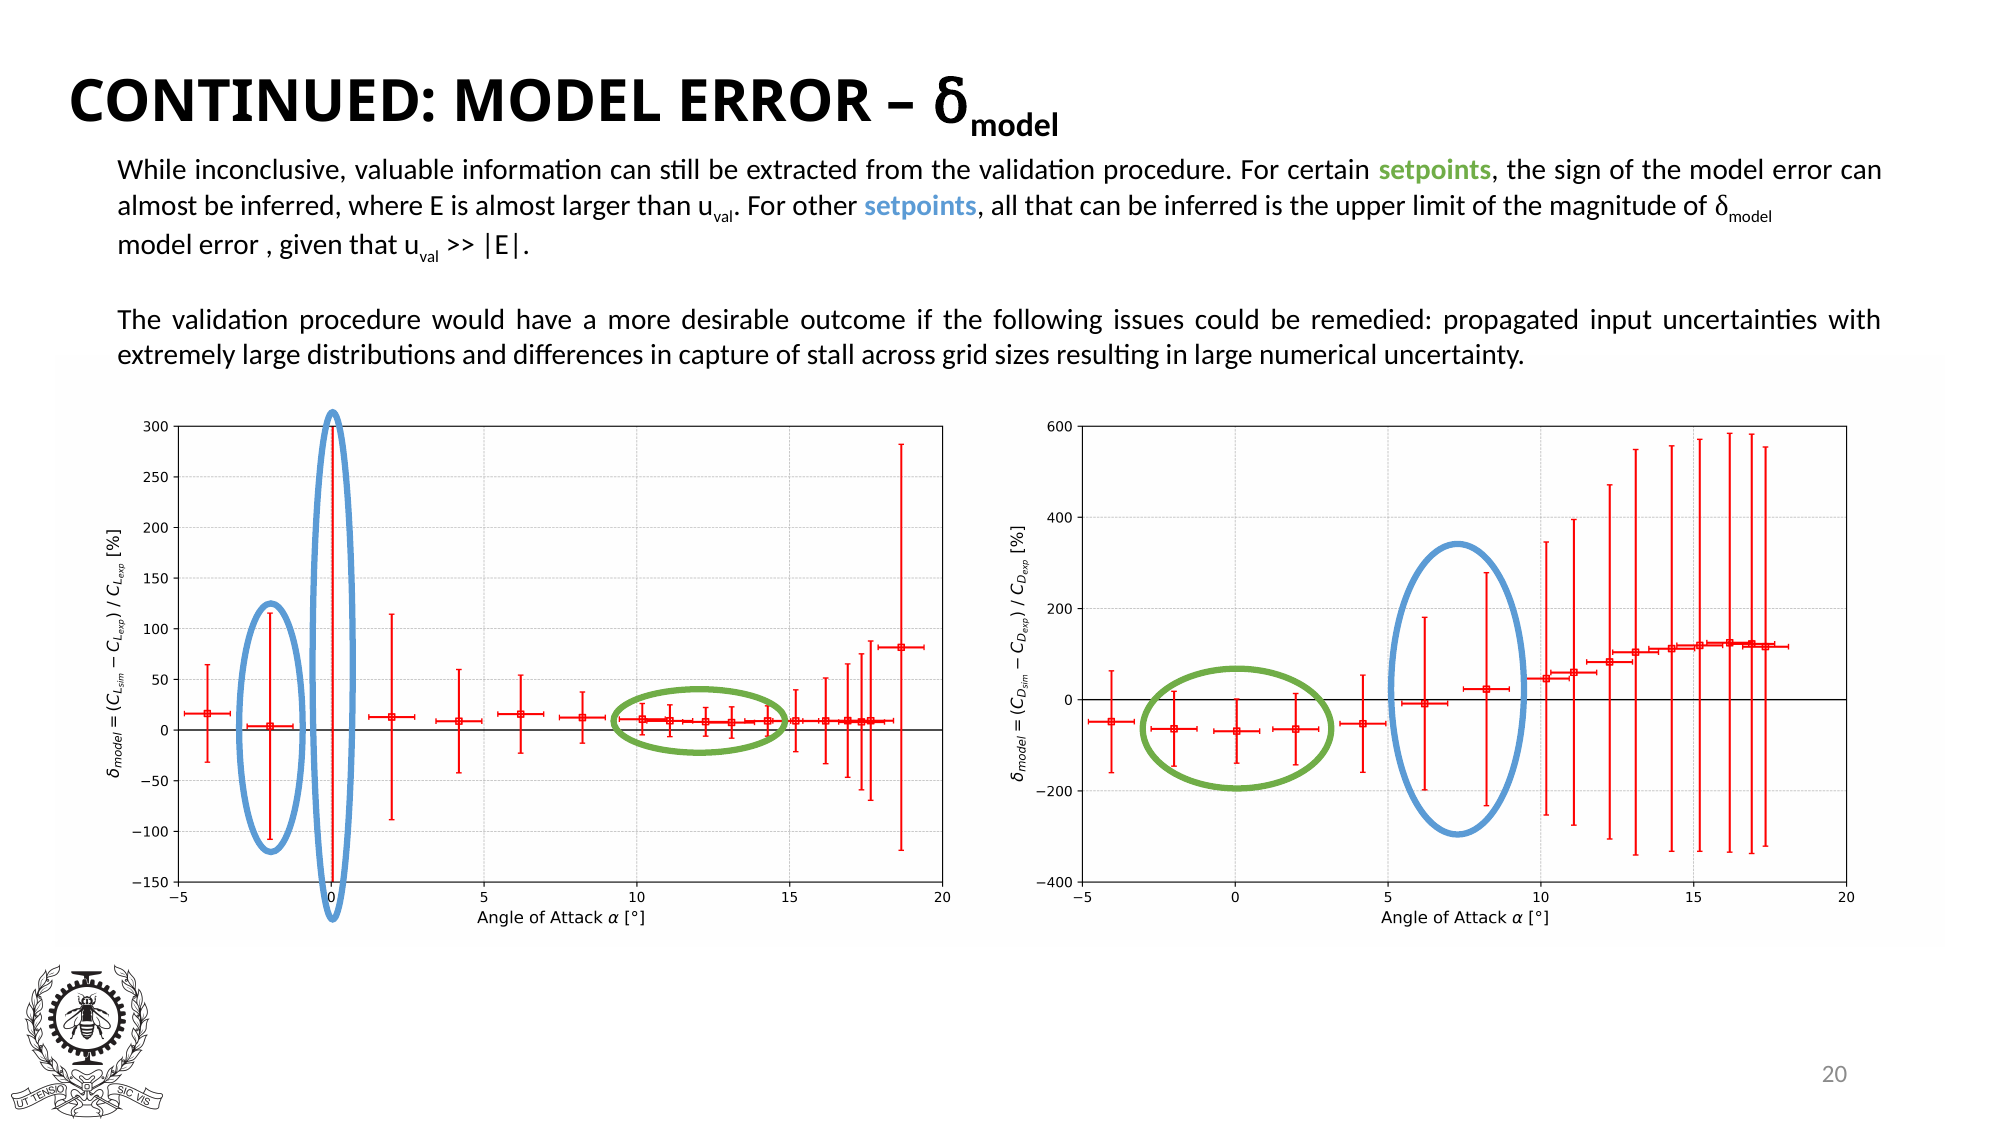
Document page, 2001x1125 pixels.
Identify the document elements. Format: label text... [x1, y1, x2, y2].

slide_number 19 [1412, 1042, 1863, 1103]
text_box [55, 355, 1945, 947]
text_box While inconclusive, valuable information can still be extracted from the validation procedure. For certain setpoints, the sign of the model error can almost be inferred, where E is almost larger than uval. For other setpoints, all that can be inferred is the upper limit of the magnitude of δmodel model error , given that uval >> |E|. The validation procedure would have a more desirable outcome if the following issues could be remedied: propagated input uncertainties with extremely large distributions and differences in capture of stall across grid sizes resulting in large numerical uncertainty. [102, 143, 1898, 355]
text_box CONTINUED: MODEL ERROR – δmodel [53, 6, 2000, 195]
picture [10, 964, 163, 1119]
